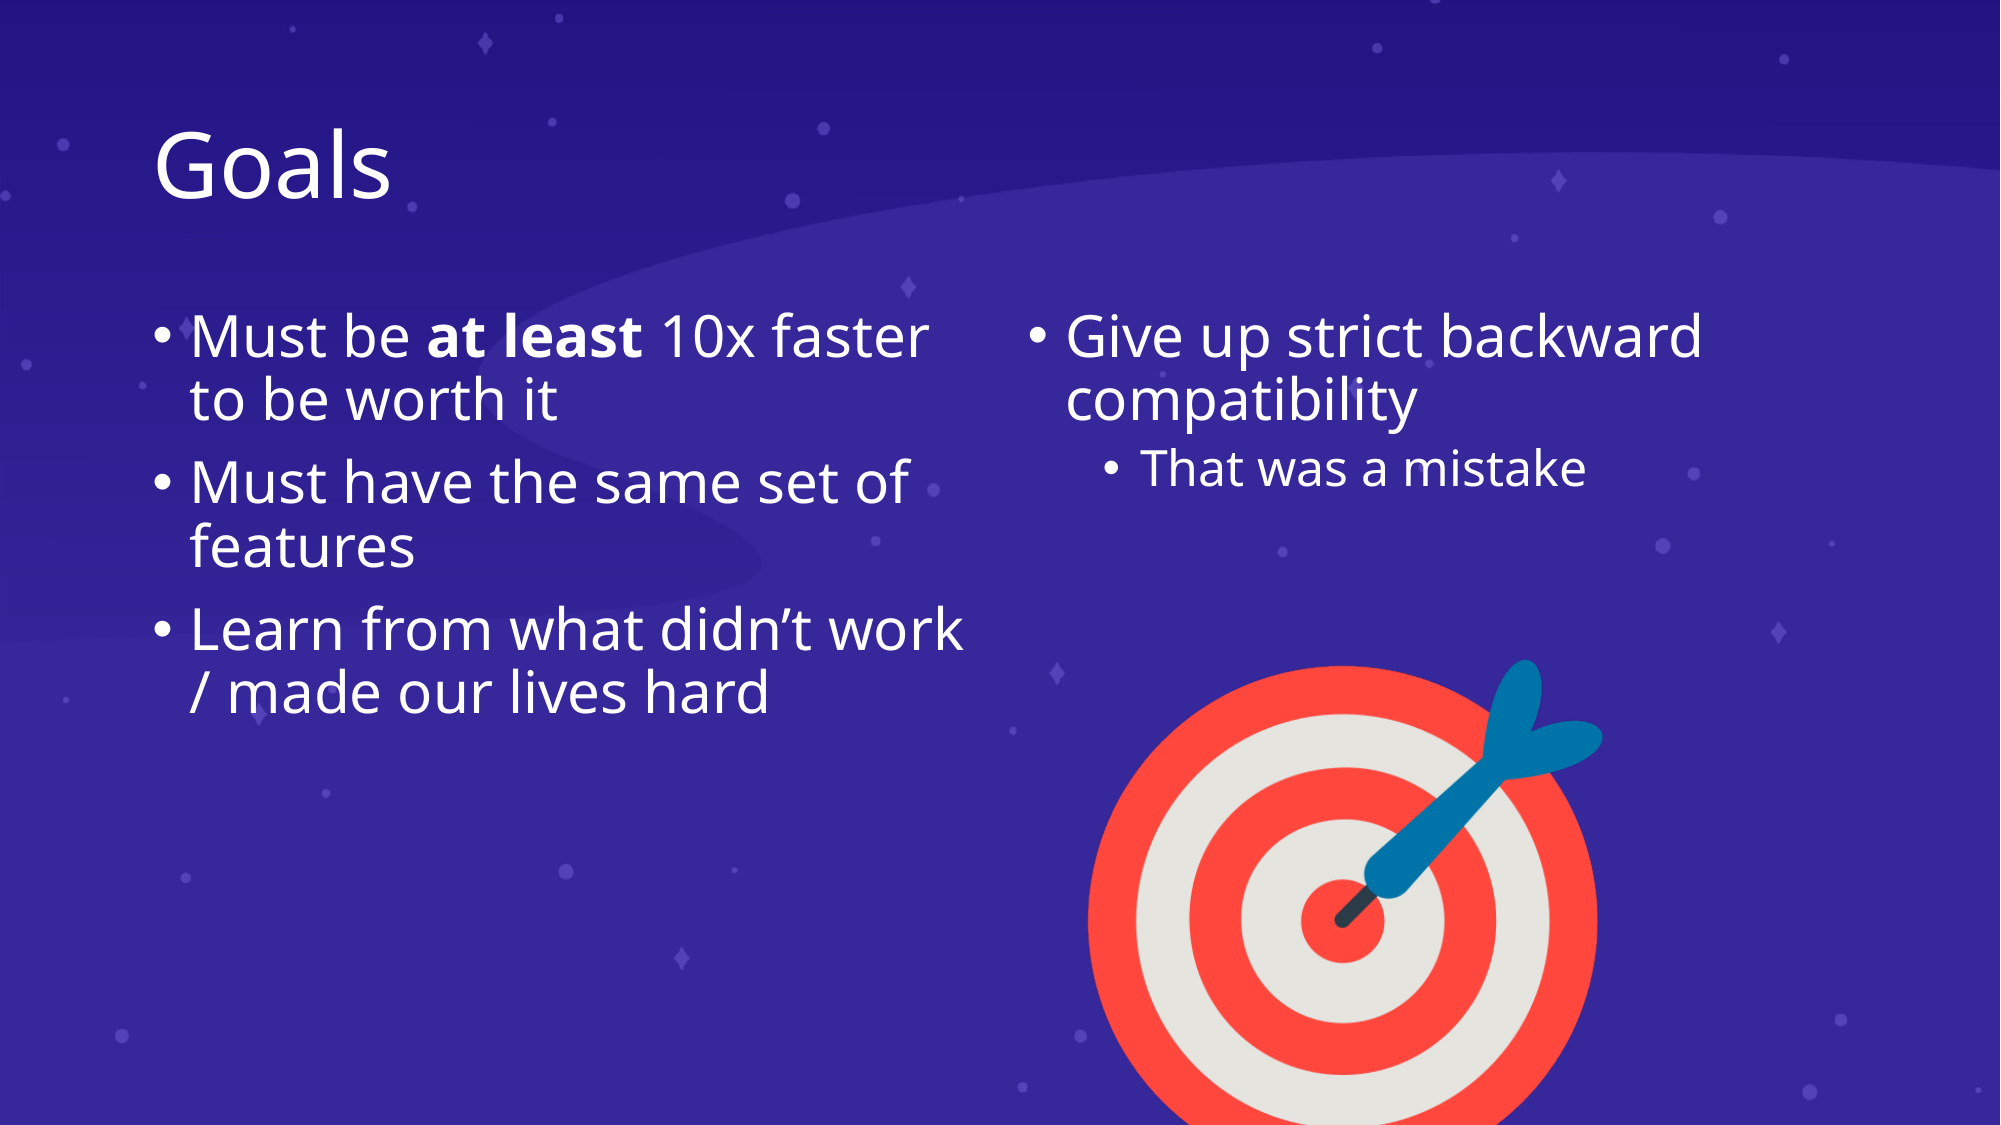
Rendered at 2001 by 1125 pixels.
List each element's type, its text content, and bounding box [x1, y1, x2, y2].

title Goals [137, 59, 1863, 278]
list Must be at least 10x faster to be worth it Must have the same set of features Learn from what didn’t work / made our lives hard [137, 299, 988, 1014]
picture [0, 0, 2000, 1125]
list Give up strict backward compatibility That was a mistake [1012, 299, 1863, 1014]
